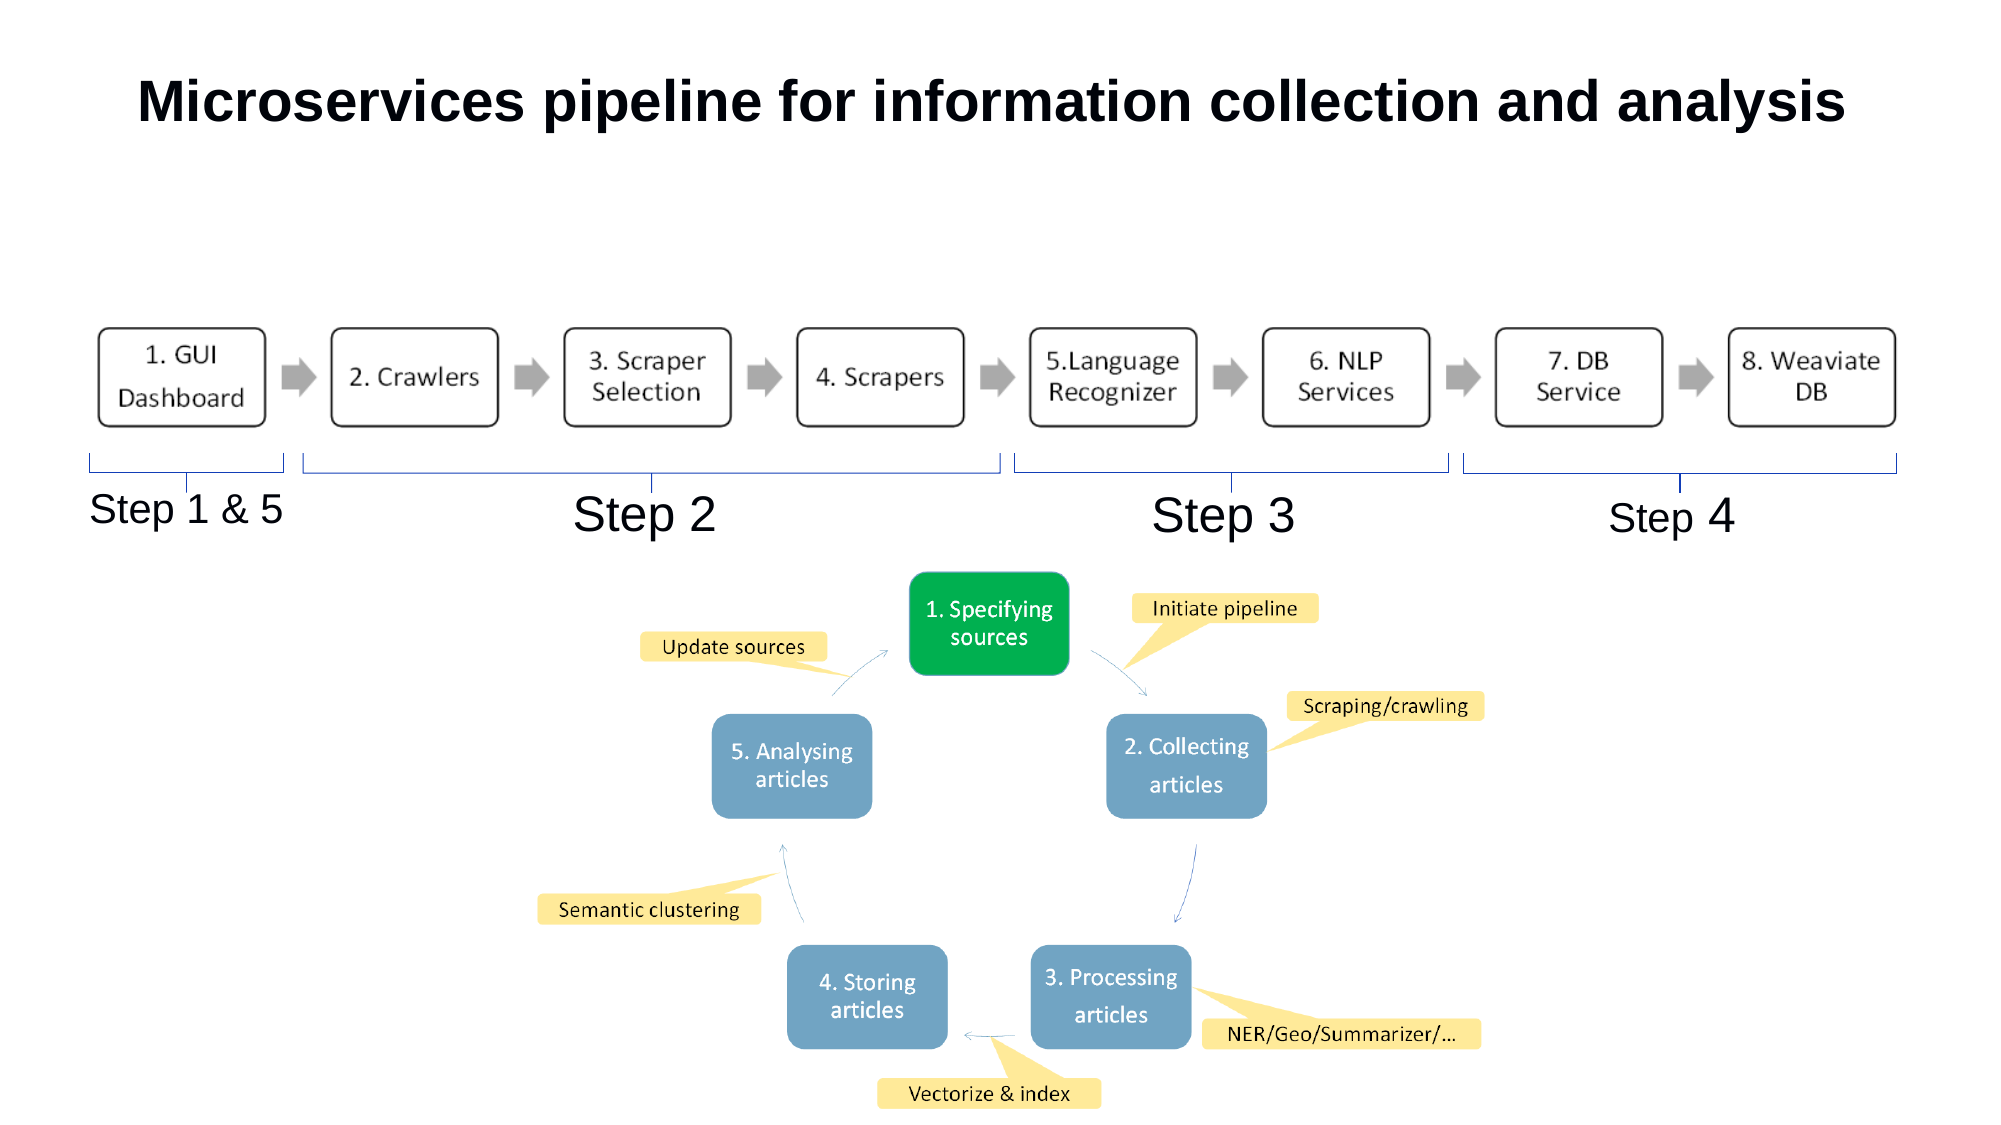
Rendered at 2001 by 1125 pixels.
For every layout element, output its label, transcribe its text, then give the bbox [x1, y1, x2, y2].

text_box Step 3 [1092, 474, 1356, 547]
text_box Step 1 & 5 [54, 474, 318, 540]
picture [89, 315, 1911, 438]
picture [513, 547, 1516, 1125]
text_box [1014, 452, 1449, 474]
title Microservices pipeline for information collection and analysis [137, 70, 1911, 178]
text_box [1463, 453, 1897, 474]
text_box Step 2 [513, 474, 777, 547]
text_box Step 4 [1540, 474, 1804, 550]
text_box [302, 453, 1001, 474]
text_box [89, 452, 284, 474]
